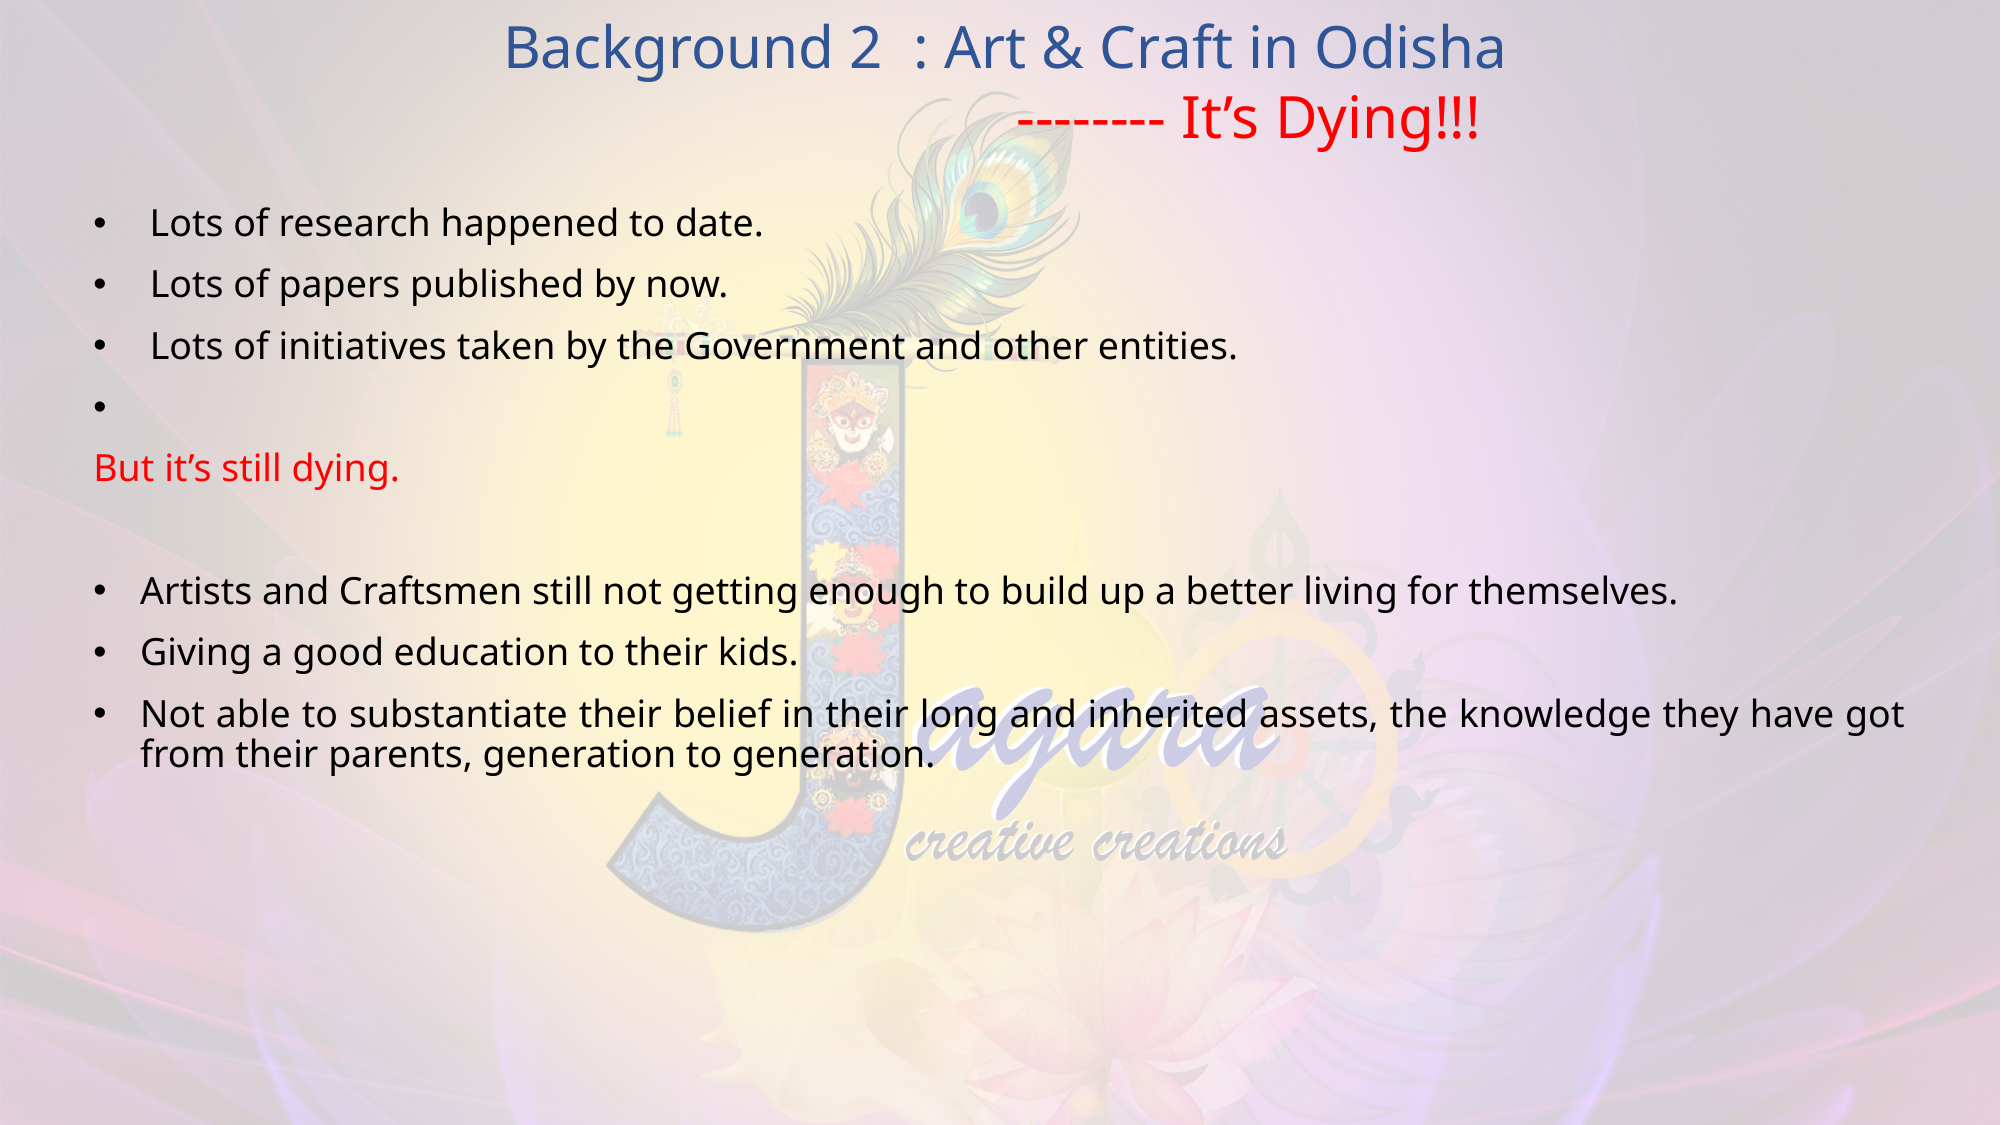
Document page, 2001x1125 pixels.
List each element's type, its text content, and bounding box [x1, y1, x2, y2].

text_box Background 2 : Art & Craft in Odisha -------- It’s Dying!!! [0, 3, 2000, 158]
subtitle Lots of research happened to date. Lots of papers published by now. Lots of initiatives taken by the Government and other entities. But it’s still dying. Artists and Craftsmen still not getting enough to build up a better living for themselves. Giving a good education to their kids. Not able to substantiate their belief in their long and inherited assets, the knowledge they have got from their parents, generation to generation. [78, 196, 1922, 1048]
